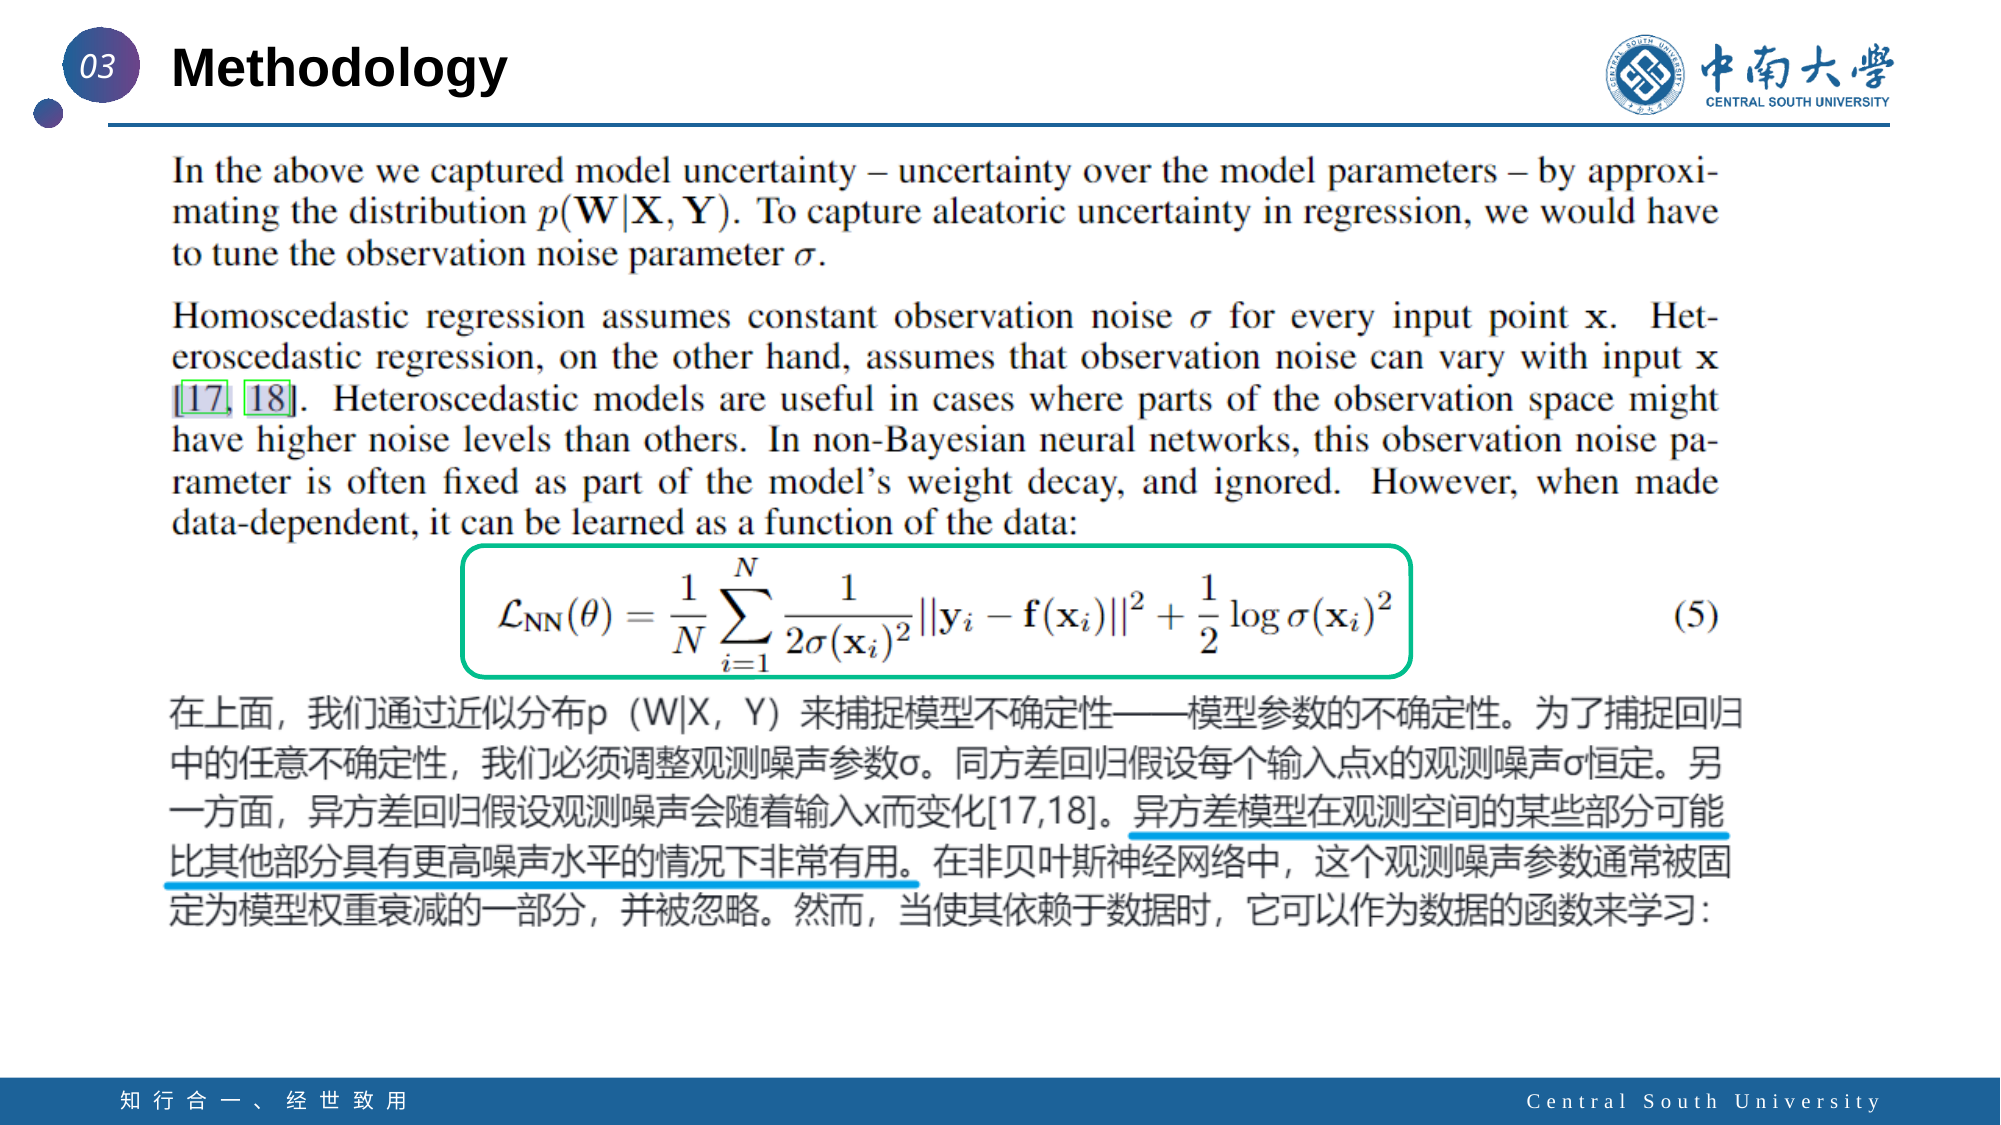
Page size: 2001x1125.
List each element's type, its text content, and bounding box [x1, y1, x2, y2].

text_box Central South University [1511, 1080, 1894, 1120]
text_box [0, 1077, 2000, 1125]
text_box 知行合一、经世致用 [105, 1080, 423, 1120]
picture [158, 139, 1752, 680]
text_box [33, 26, 153, 128]
text_box Methodology [171, 23, 531, 107]
picture [1595, 28, 1907, 121]
text_box [158, 0, 1050, 118]
picture [157, 683, 1751, 942]
